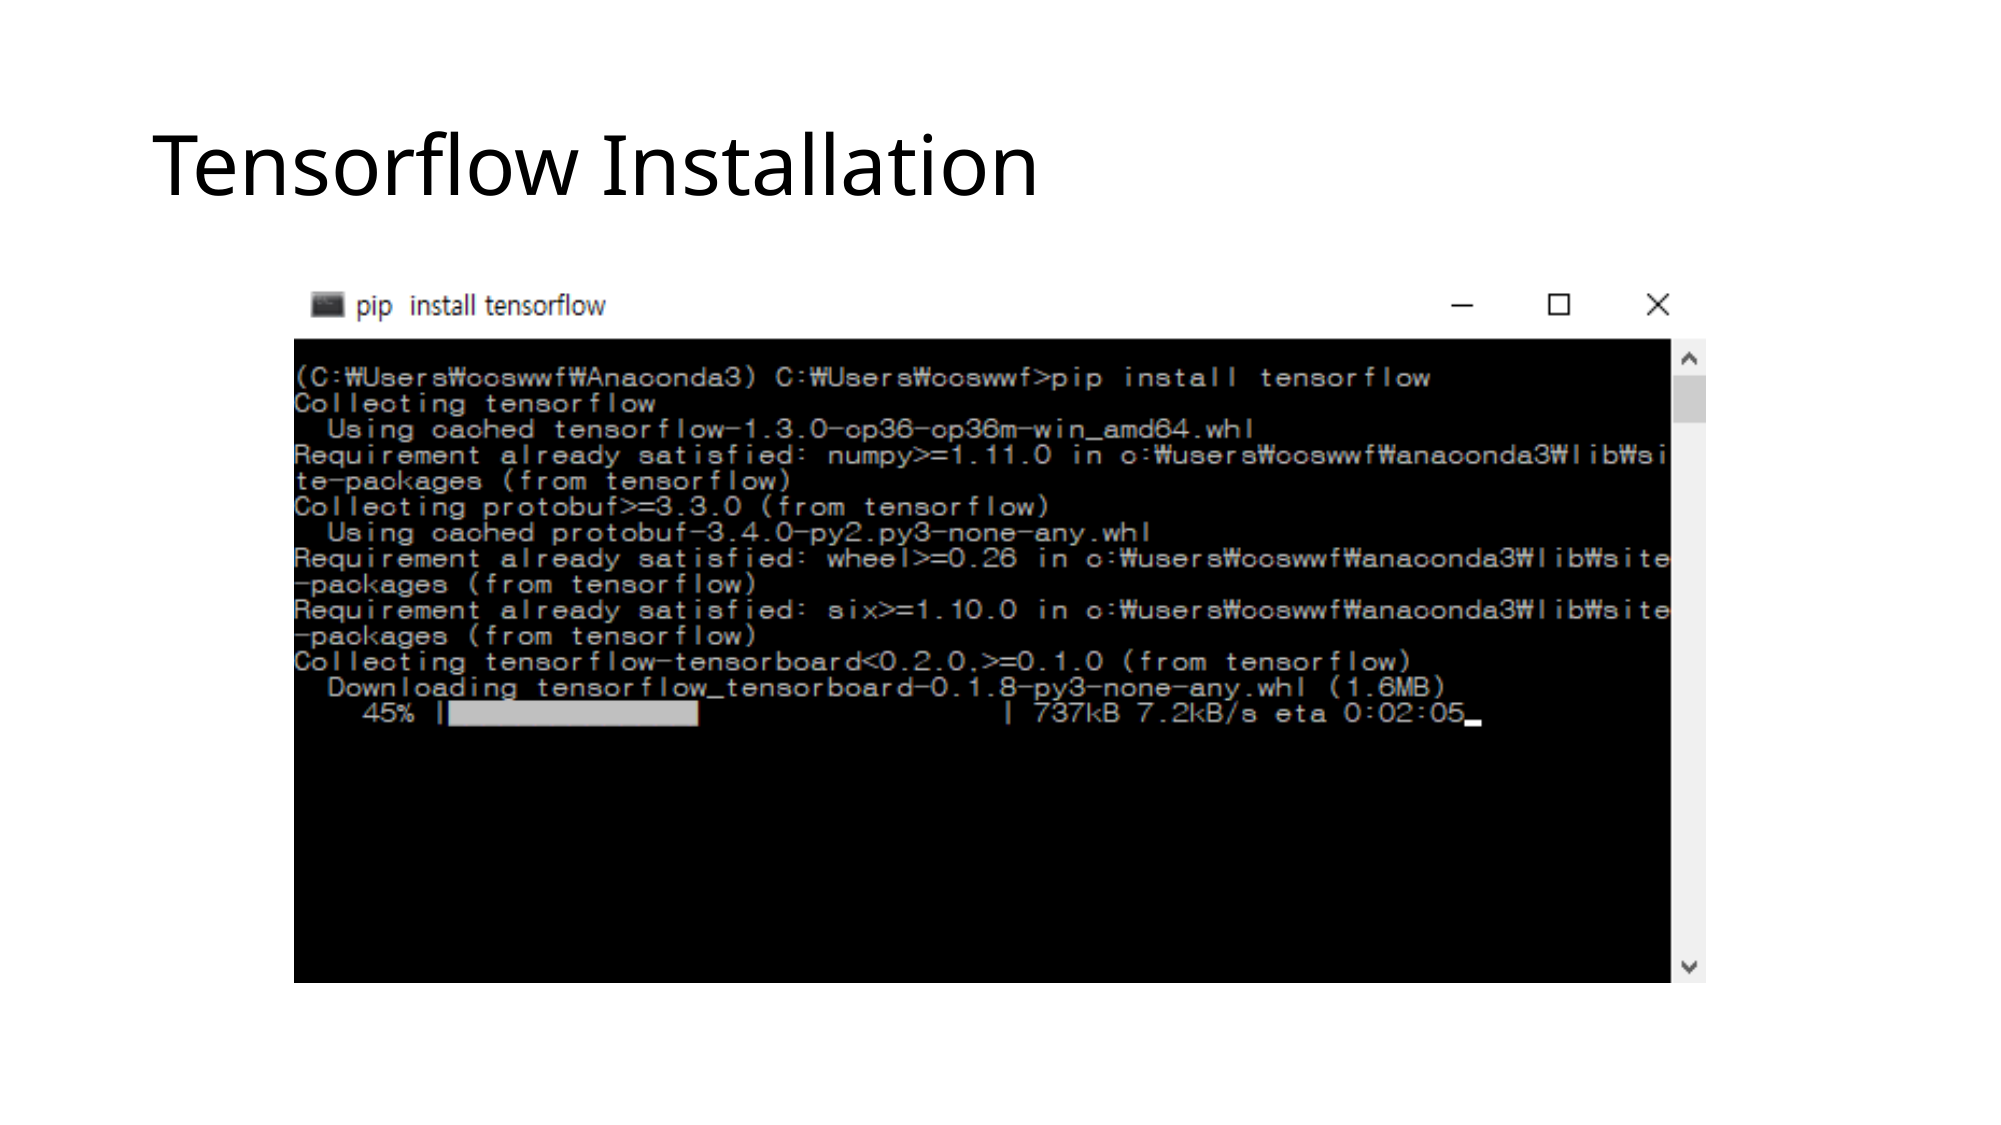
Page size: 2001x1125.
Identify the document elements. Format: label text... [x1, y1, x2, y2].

title Tensorflow Installation [137, 59, 1863, 278]
picture [294, 277, 1706, 983]
